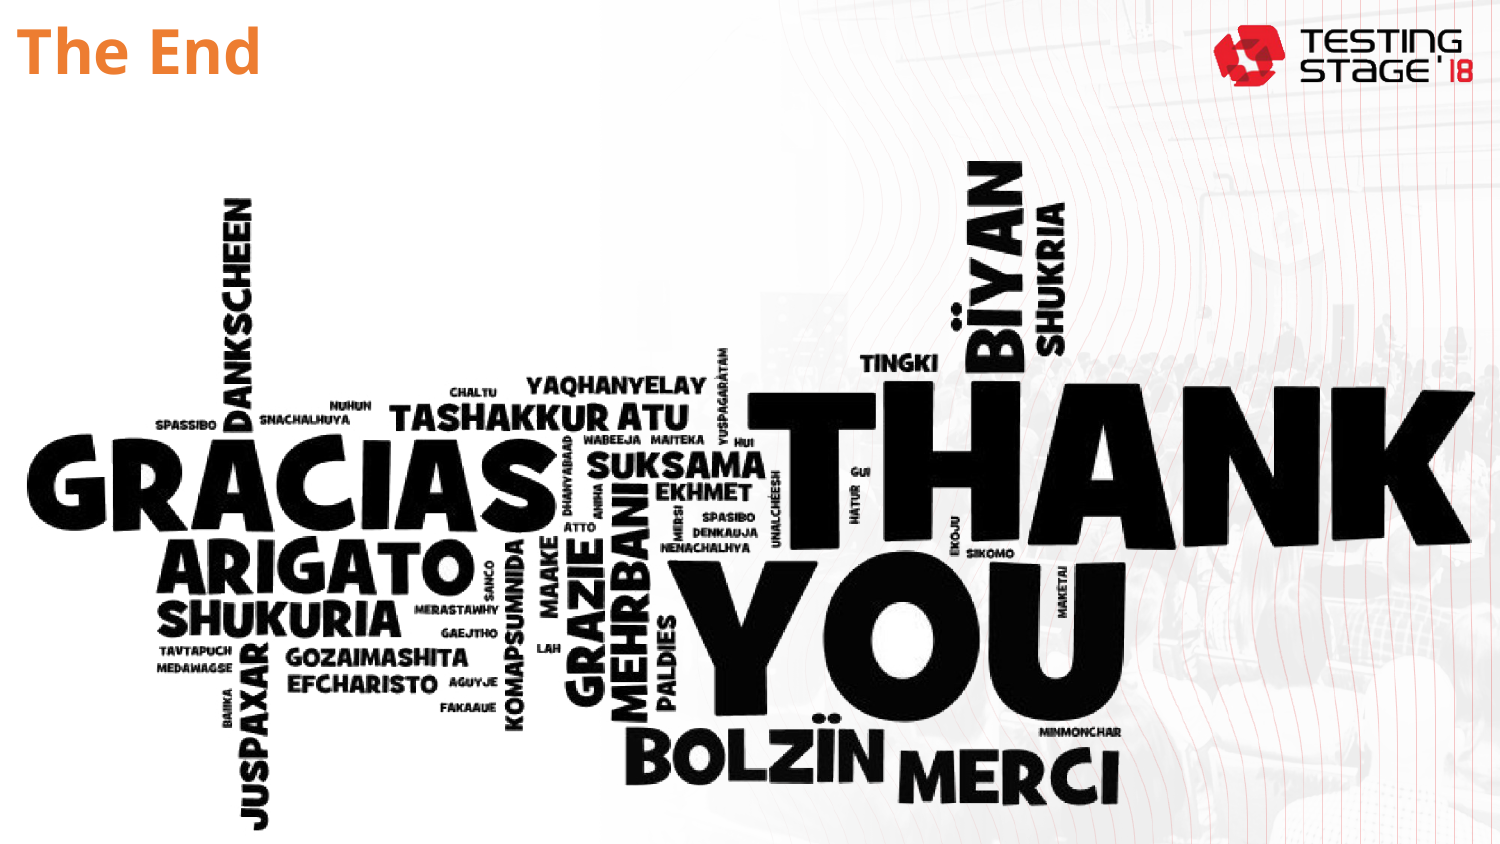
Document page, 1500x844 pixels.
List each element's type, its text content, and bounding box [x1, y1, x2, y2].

text_box The End [1, 4, 1197, 95]
picture [1197, 0, 1500, 115]
picture [0, 119, 1500, 844]
